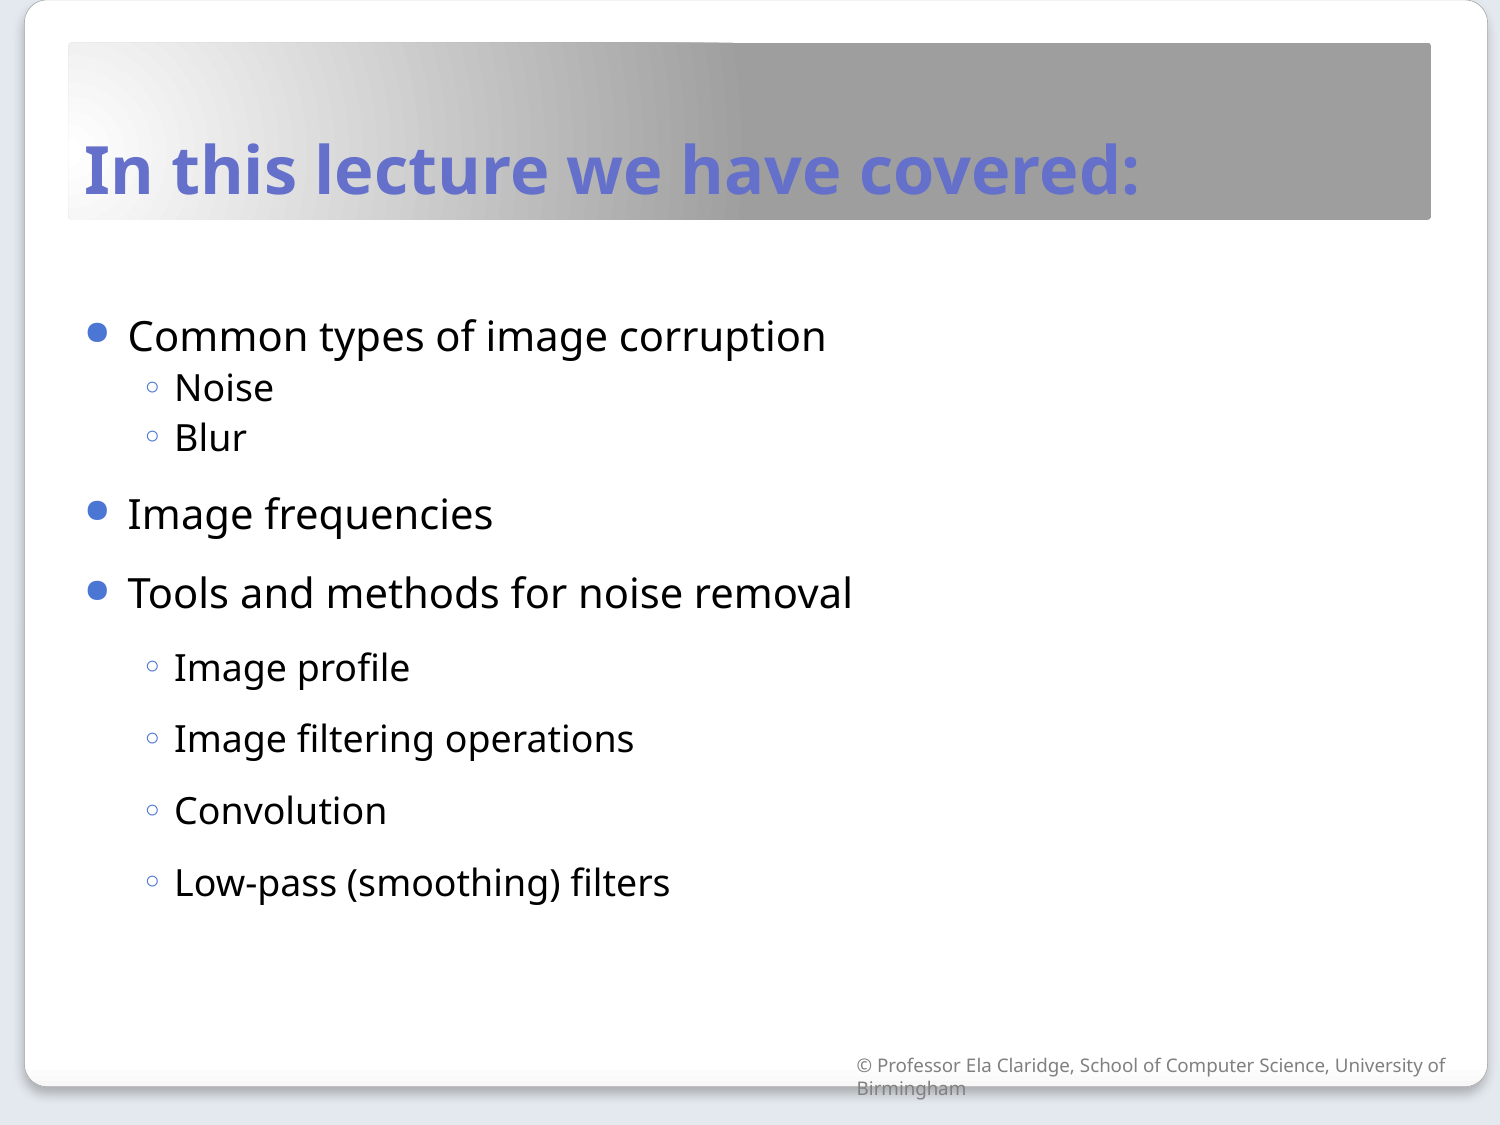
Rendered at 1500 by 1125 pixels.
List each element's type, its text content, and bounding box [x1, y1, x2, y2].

title In this lecture we have covered: [76, 42, 1420, 216]
list Common types of image corruption Noise Blur Image frequencies Tools and methods for noise removal Image profile Image filtering operations Convolution Low-pass (smoothing) filters [76, 302, 1420, 1048]
